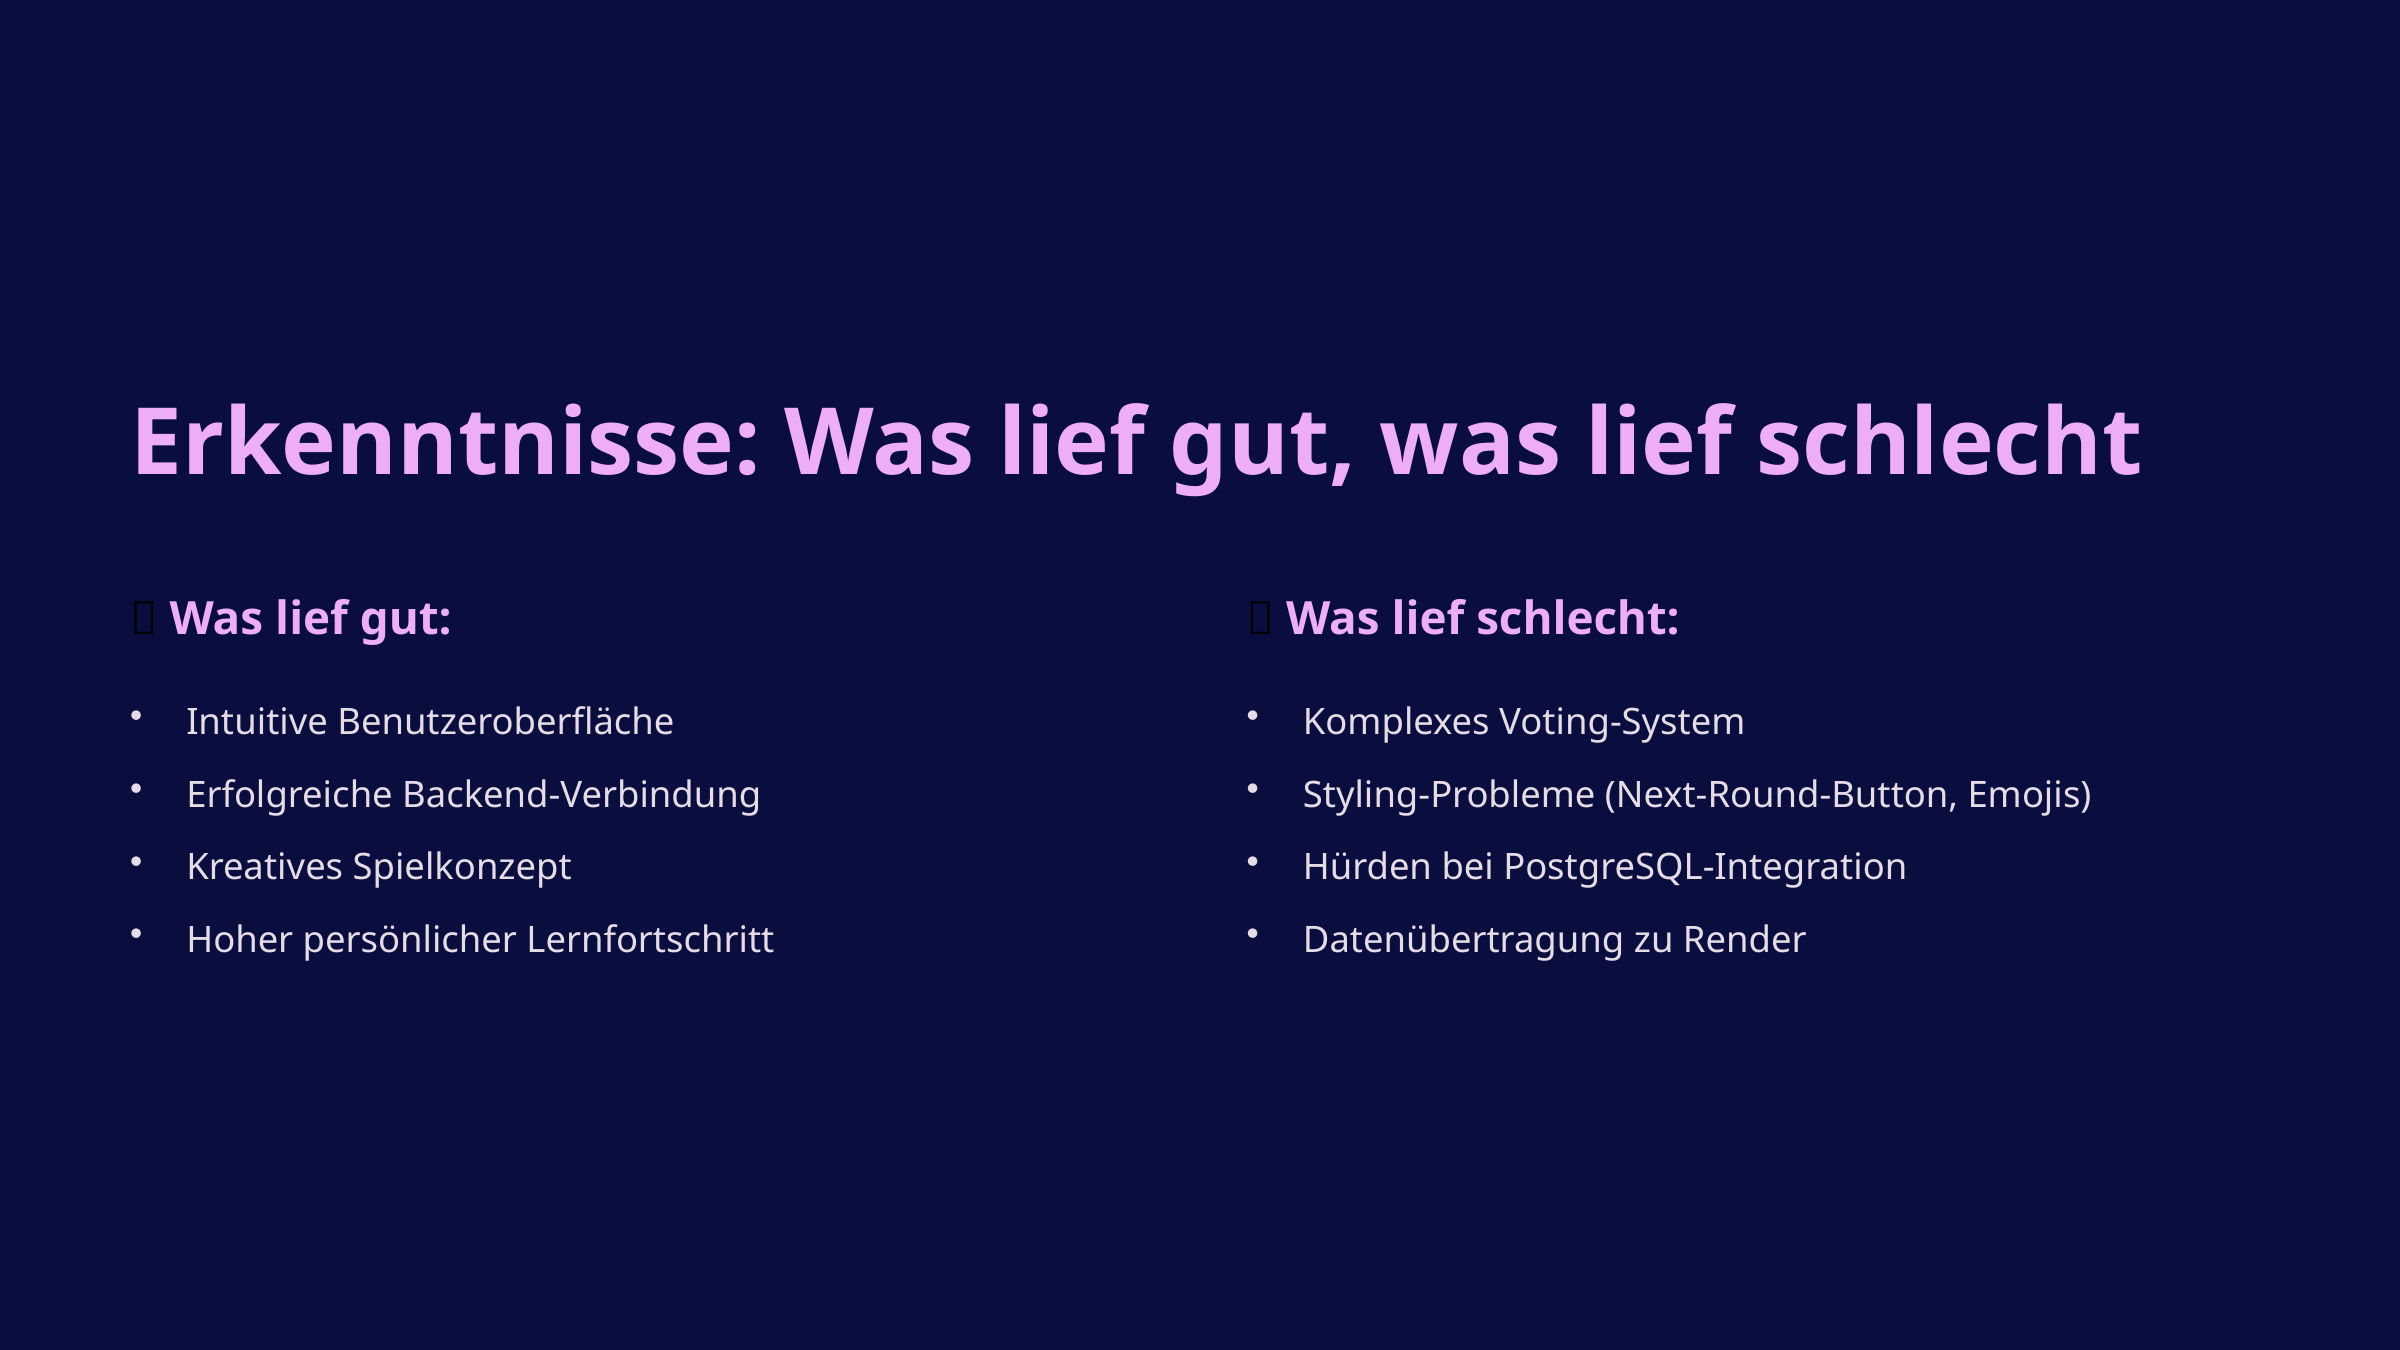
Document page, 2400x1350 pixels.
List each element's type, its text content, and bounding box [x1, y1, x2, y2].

text_box Styling-Probleme (Next-Round-Button, Emojis) [1246, 755, 2271, 815]
text_box Hürden bei PostgreSQL-Integration [1246, 827, 2271, 888]
text_box Erfolgreiche Backend-Verbindung [130, 755, 1155, 815]
text_box Intuitive Benutzeroberfläche [130, 682, 1155, 743]
text_box Hoher persönlicher Lernfortschritt [130, 900, 1155, 960]
text_box Komplexes Voting-System [1246, 682, 2271, 743]
text_box ✅ Was lief gut: [130, 586, 596, 646]
text_box ❌ Was lief schlecht: [1246, 586, 1719, 646]
text_box Datenübertragung zu Render [1246, 900, 2271, 960]
text_box Kreatives Spielkonzept [130, 827, 1155, 888]
text_box Erkenntnisse: Was lief gut, was lief schlecht [130, 377, 2138, 494]
